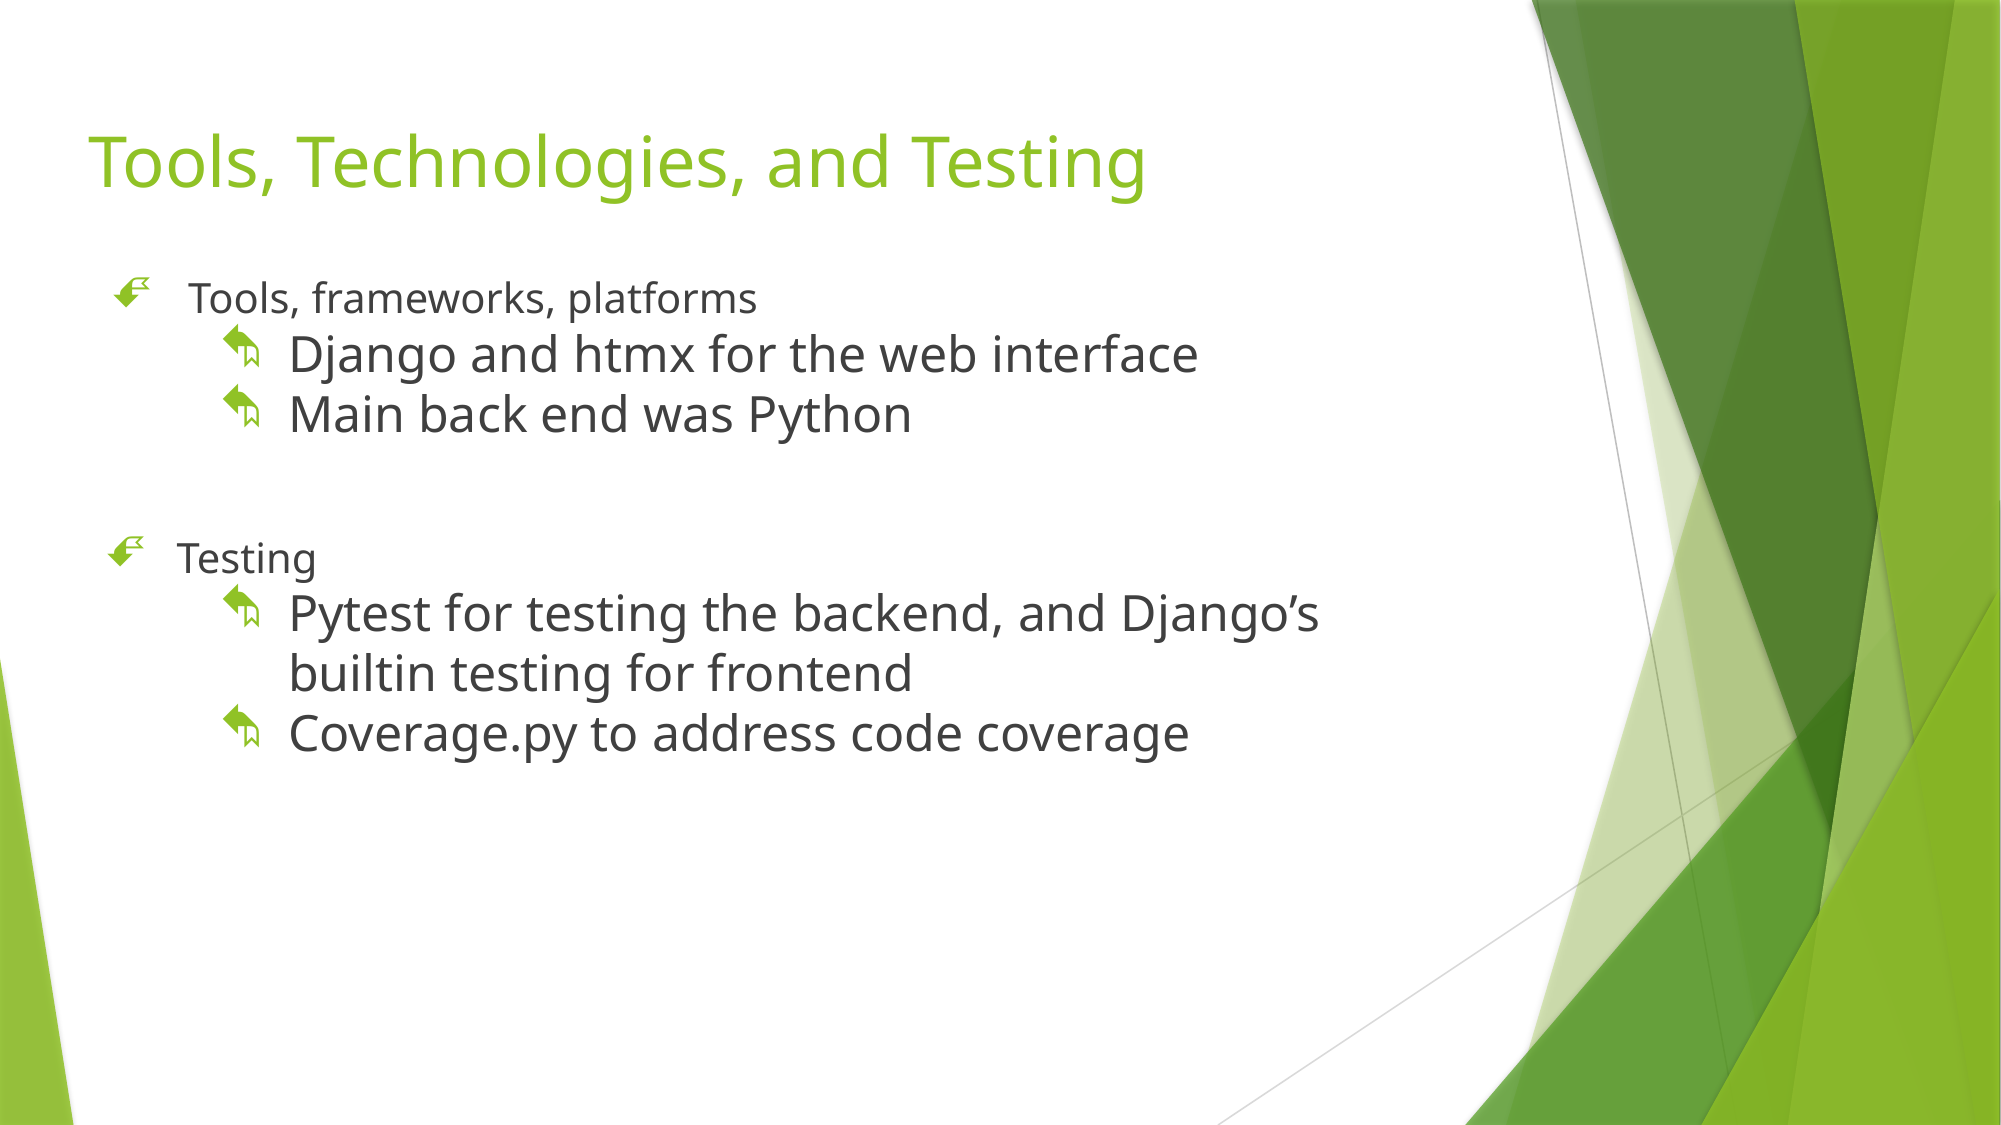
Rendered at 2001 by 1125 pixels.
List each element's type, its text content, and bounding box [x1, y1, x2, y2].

title Tools, Technologies, and Testing [68, 97, 1932, 223]
list Tools, frameworks, platforms Django and htmx for the web interface Main back end was Python Testing Pytest for testing the backend, and Django’s builtin testing for frontend Coverage.py to address code coverage [68, 252, 1470, 1000]
